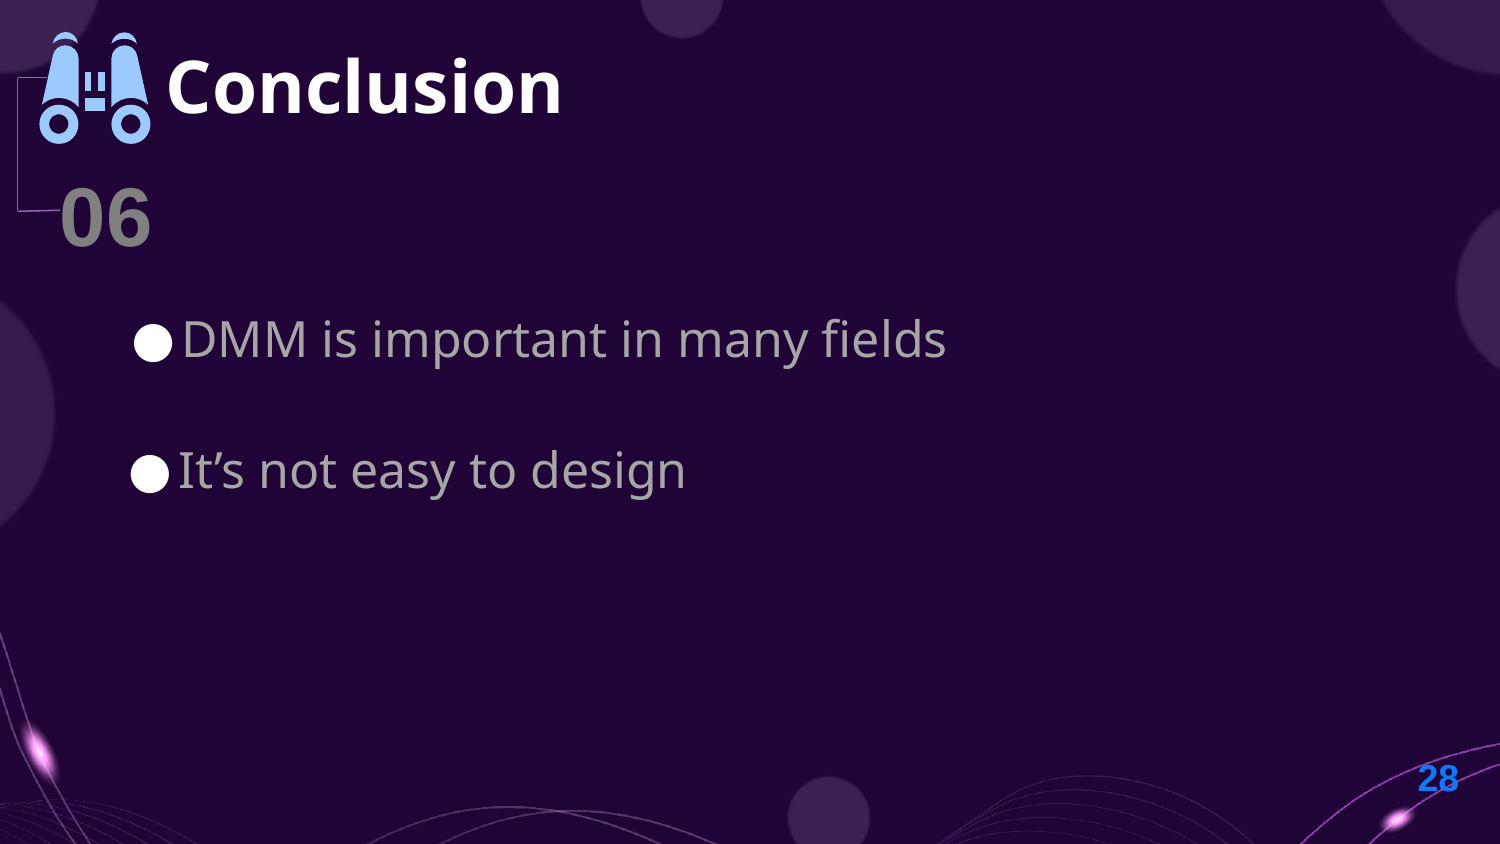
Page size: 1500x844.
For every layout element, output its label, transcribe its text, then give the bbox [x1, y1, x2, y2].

text_box 06 [37, 161, 175, 264]
text_box It’s not easy to design [88, 423, 1269, 545]
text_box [39, 31, 151, 145]
text_box DMM is important in many fields [91, 292, 1272, 582]
title Conclusion [150, 26, 1249, 120]
picture [0, 0, 1500, 844]
text_box 28 [1399, 741, 1478, 812]
